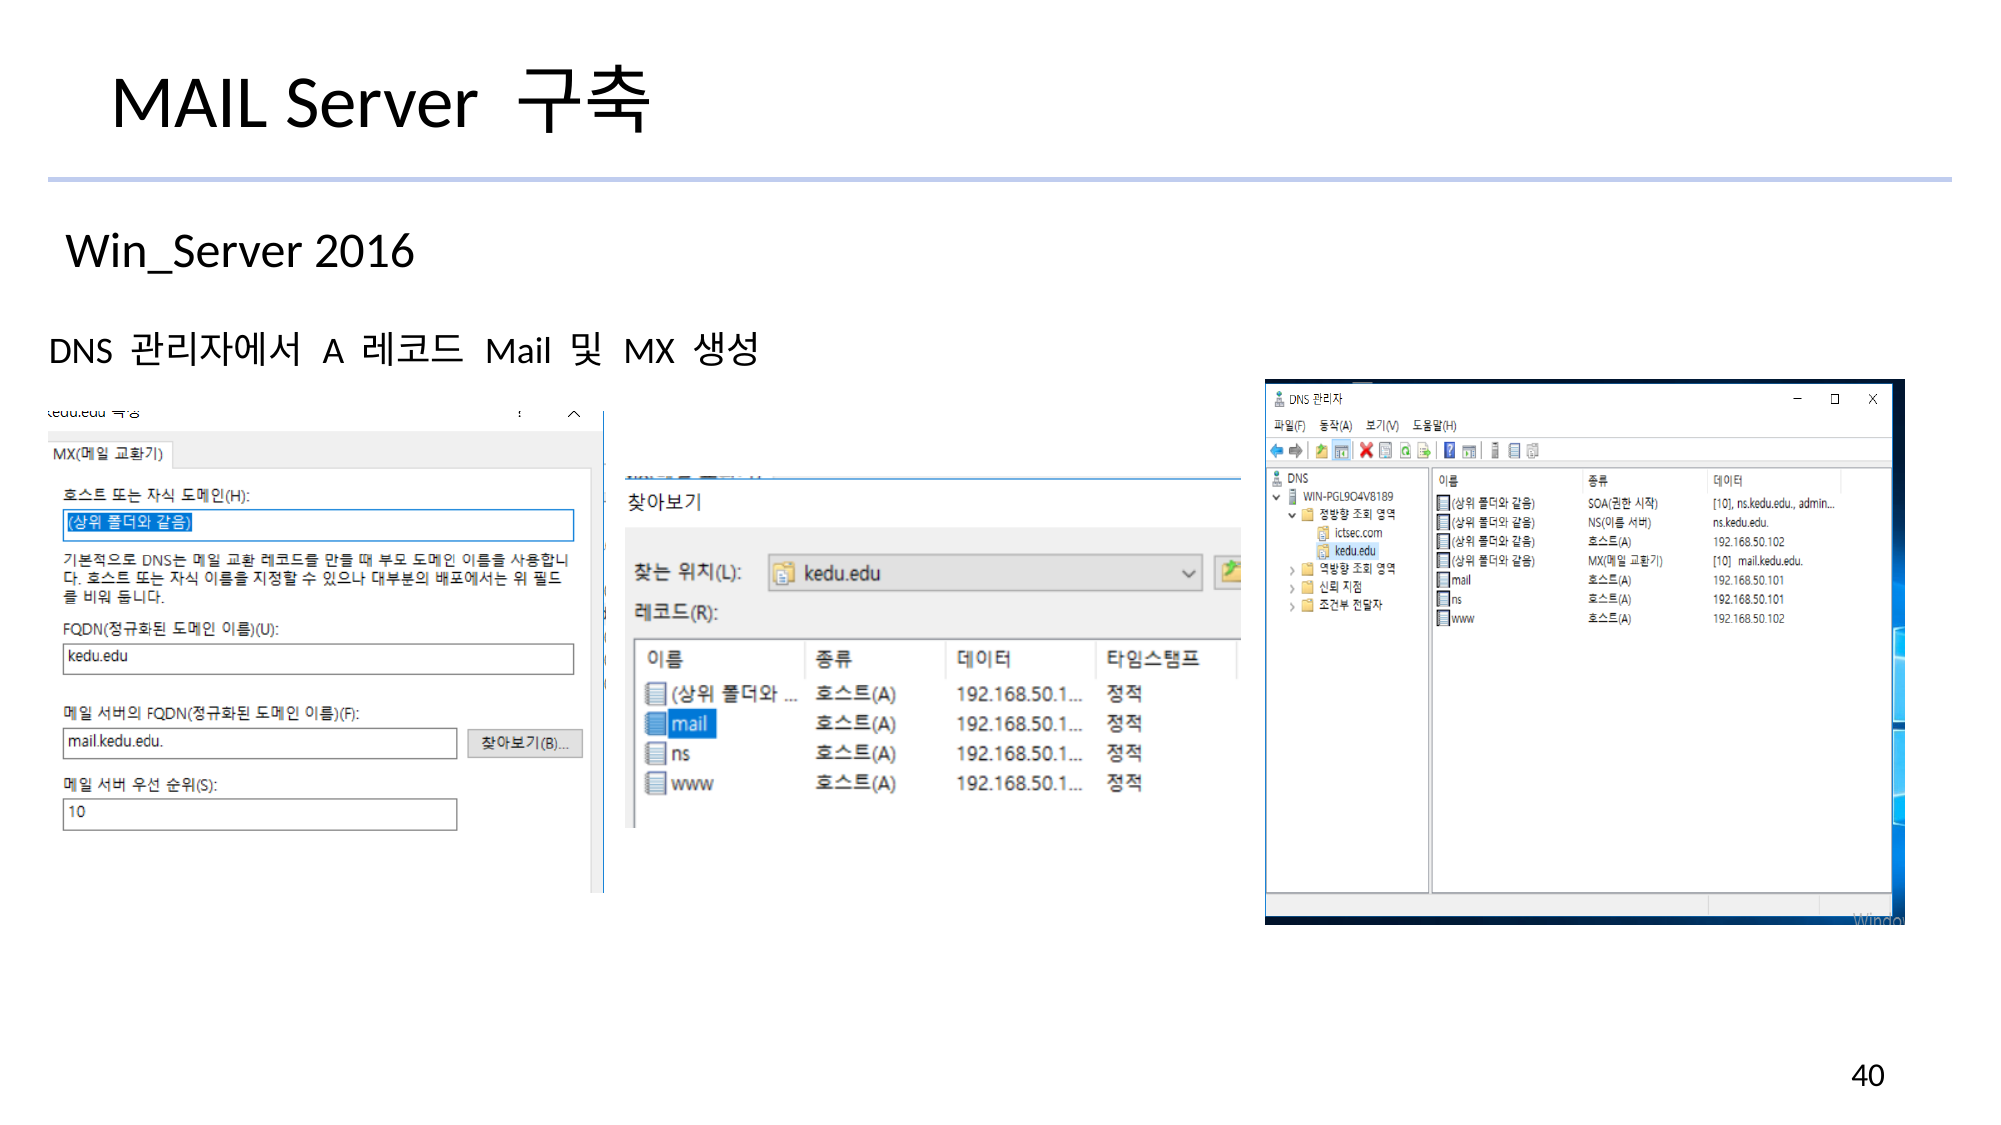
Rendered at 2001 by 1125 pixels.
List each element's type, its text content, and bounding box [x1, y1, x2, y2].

picture [625, 475, 1242, 829]
picture [47, 410, 606, 894]
text_box MAIL Server 구축 [95, 44, 1905, 150]
text_box Win_Server 2016 [50, 210, 431, 286]
slide_number 40 [1433, 1042, 1900, 1103]
text_box DNS 관리자에서 A 레코드 Mail 및 MX 생성 [33, 319, 776, 379]
picture [1264, 378, 1905, 926]
